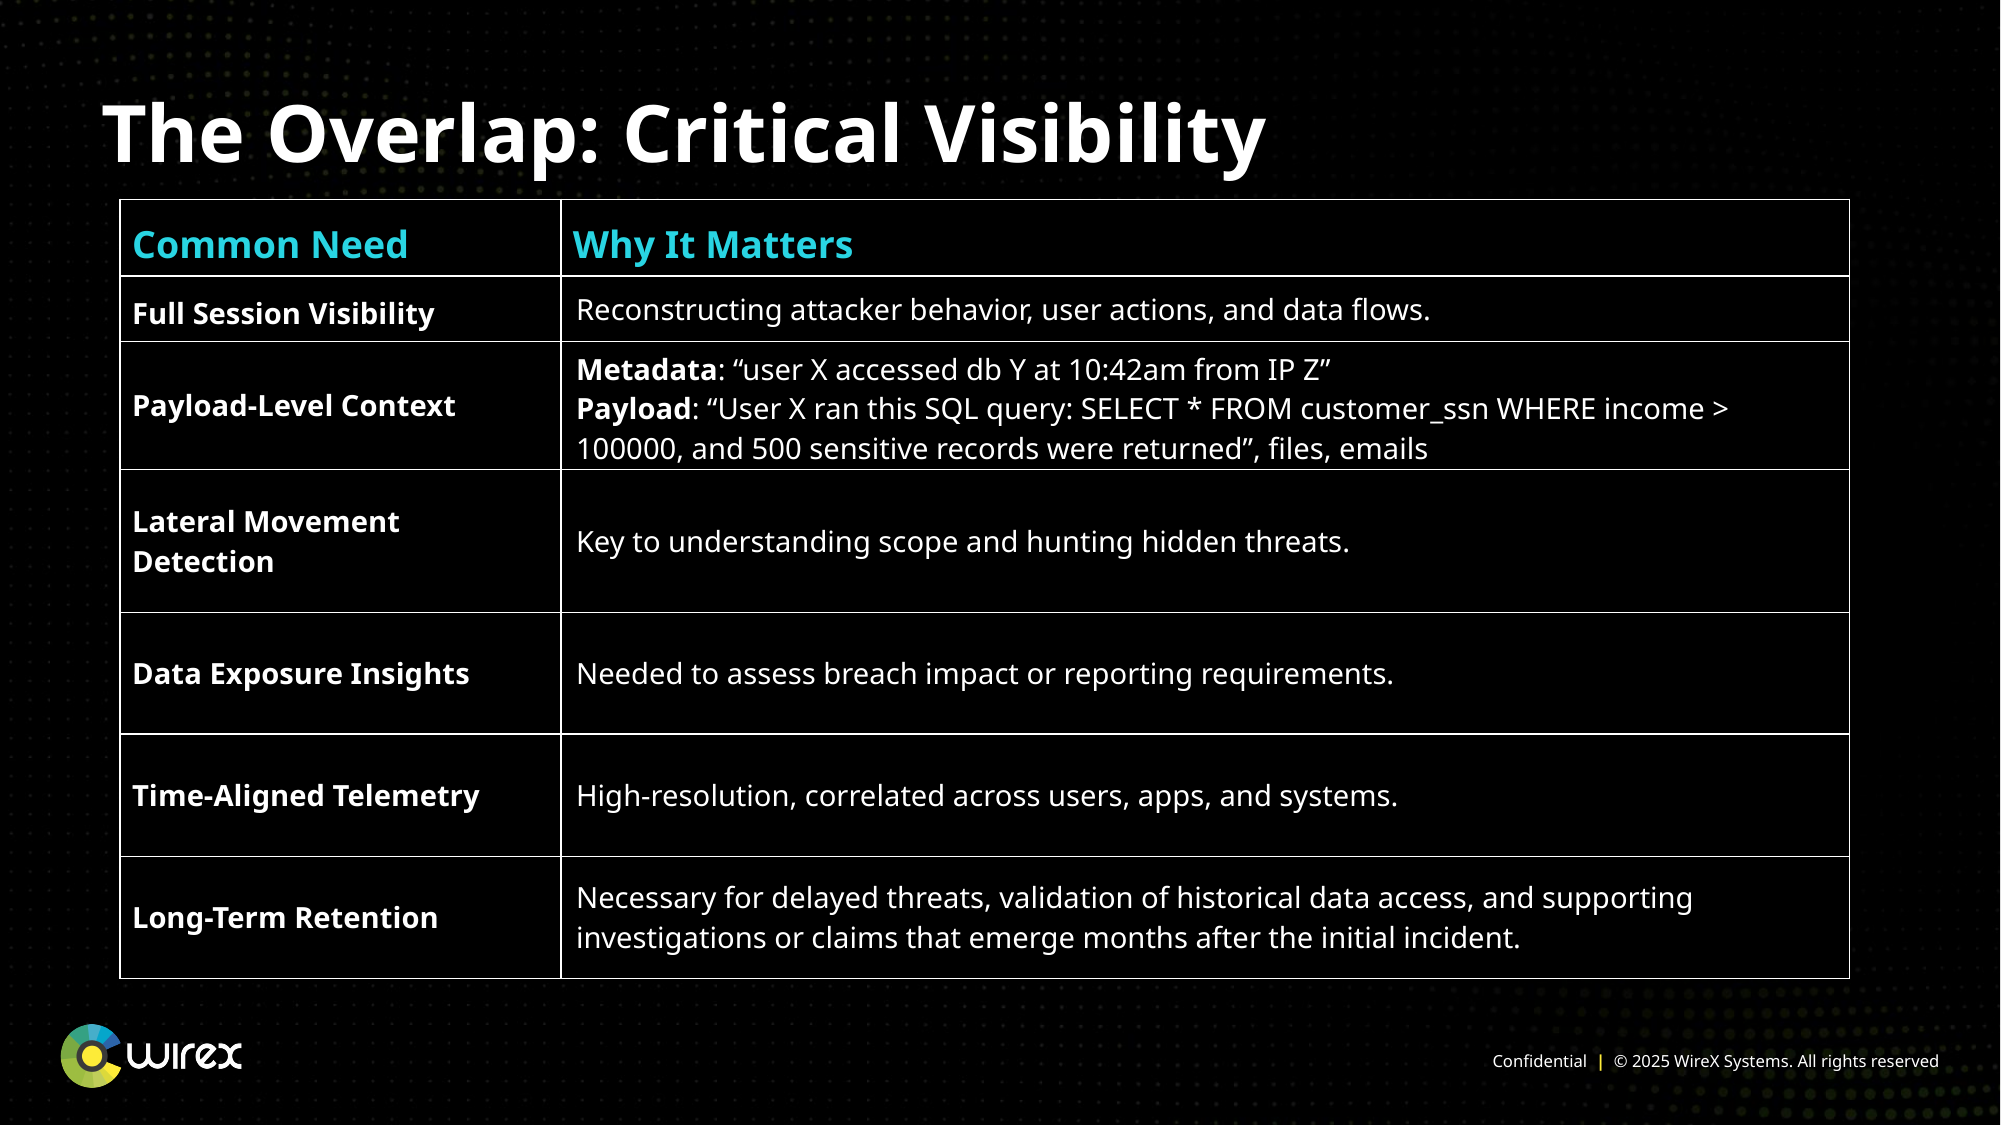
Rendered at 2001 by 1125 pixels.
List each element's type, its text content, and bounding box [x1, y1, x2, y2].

table_cell Full Session Visibility [121, 277, 560, 341]
text_box The Overlap: Critical Visibility [86, 75, 2000, 281]
table_cell Reconstructing attacker behavior, user actions, and data flows. [562, 277, 1849, 341]
table_cell Time-Aligned Telemetry [121, 735, 560, 856]
table_cell Data Exposure Insights [121, 613, 560, 733]
table_cell Lateral Movement Detection [121, 470, 560, 612]
table_header Common Need [121, 200, 560, 275]
table_cell Metadata: “user X accessed db Y at 10:42am from IP Z” Payload: “User X ran this SQL query: SELECT * FROM customer_ssn WHERE income > 100000, and 500 sensitive records were returned”, files, emails [562, 342, 1849, 469]
picture [0, 0, 2001, 1125]
table_cell Key to understanding scope and hunting hidden threats. [562, 470, 1849, 612]
table_cell Long-Term Retention [121, 857, 560, 978]
table_cell Needed to assess breach impact or reporting requirements. [562, 613, 1849, 733]
table_cell High-resolution, correlated across users, apps, and systems. [562, 735, 1849, 856]
table_cell Payload-Level Context [121, 342, 560, 469]
table_cell Necessary for delayed threats, validation of historical data access, and supporting investigations or claims that emerge months after the initial incident. [562, 857, 1849, 978]
table_header Why It Matters [562, 200, 1849, 275]
